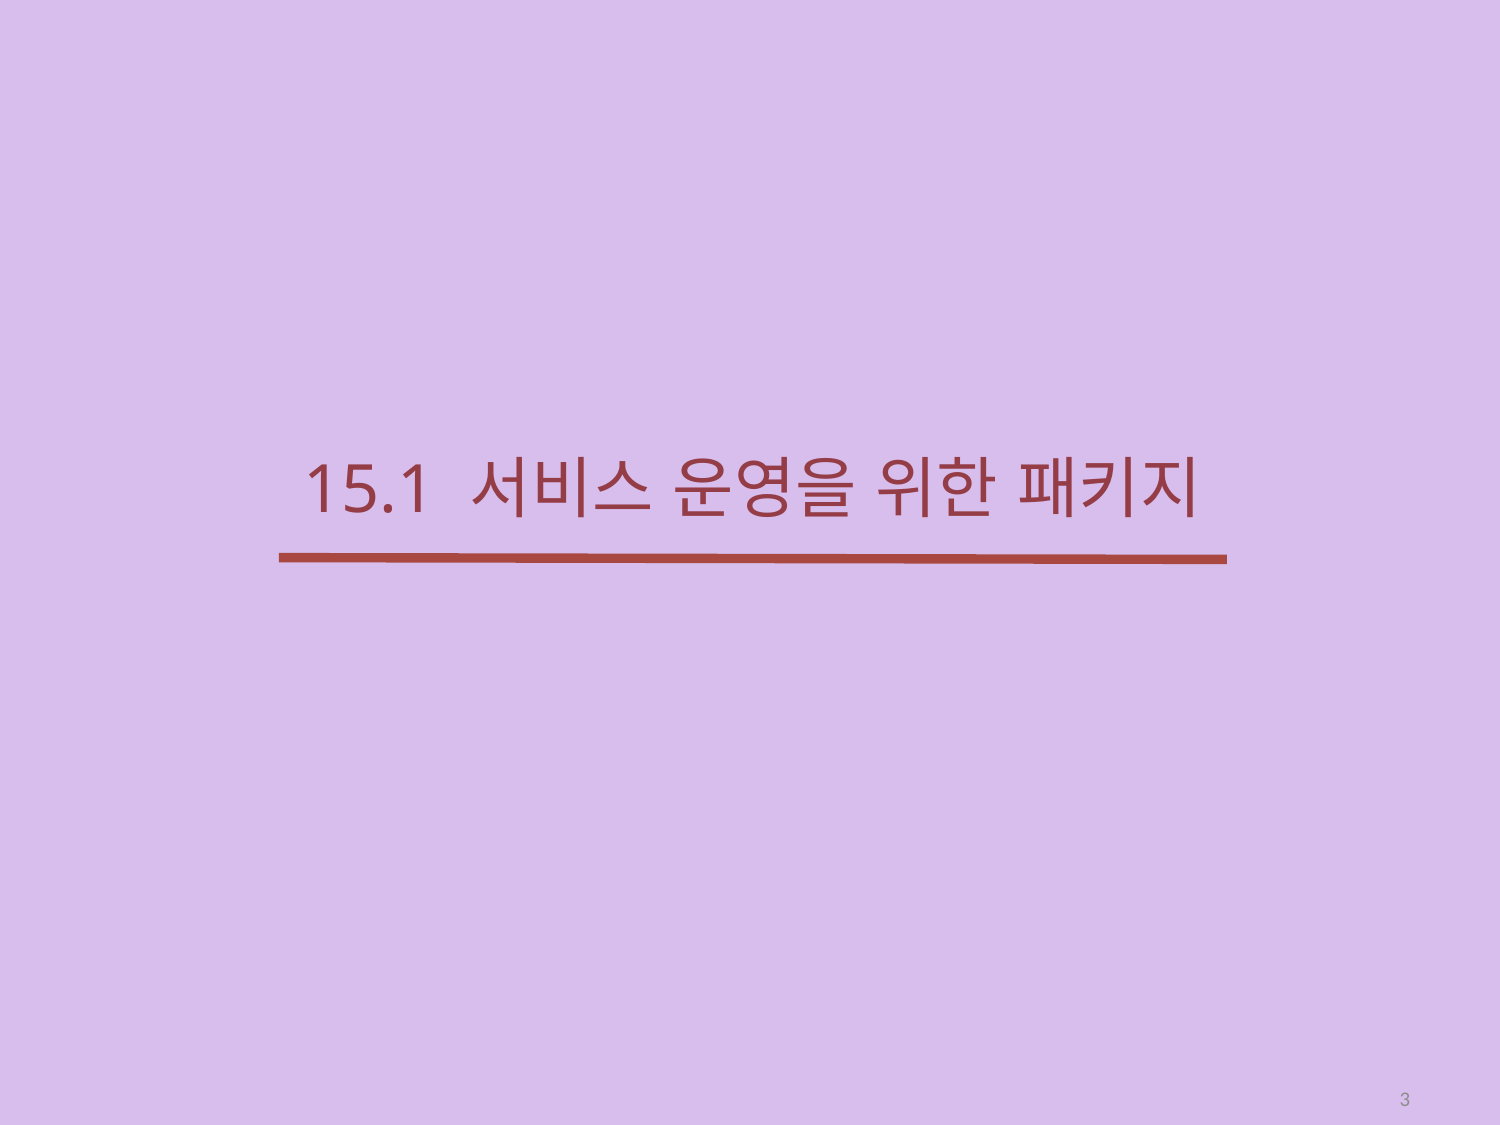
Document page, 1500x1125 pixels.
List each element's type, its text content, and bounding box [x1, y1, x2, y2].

slide_number 3 [1074, 1074, 1425, 1123]
title 15.1 서비스 운영을 위한 패키지 [90, 401, 1416, 534]
